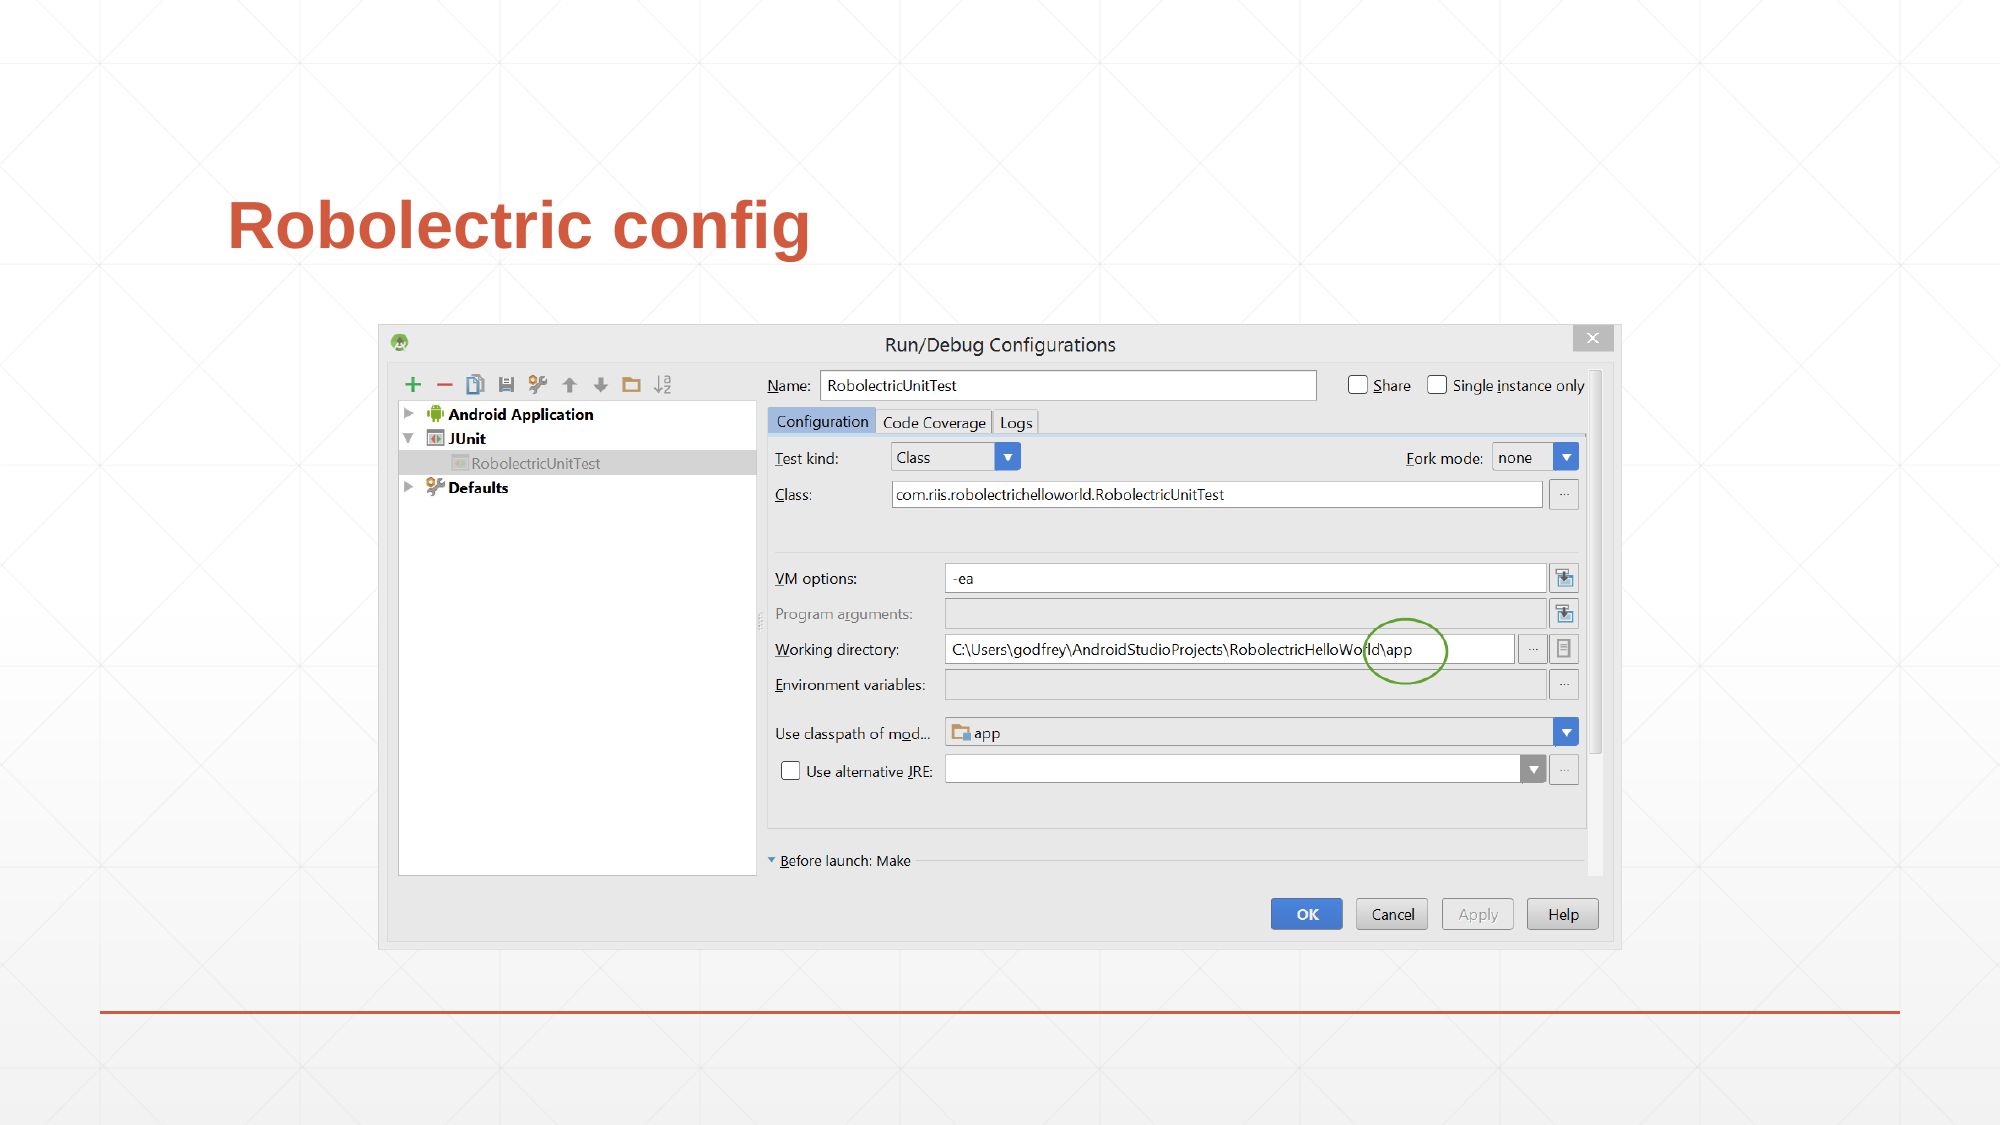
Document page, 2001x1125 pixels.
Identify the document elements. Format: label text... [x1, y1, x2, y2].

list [378, 324, 1622, 950]
title Robolectric config [212, 82, 1788, 271]
